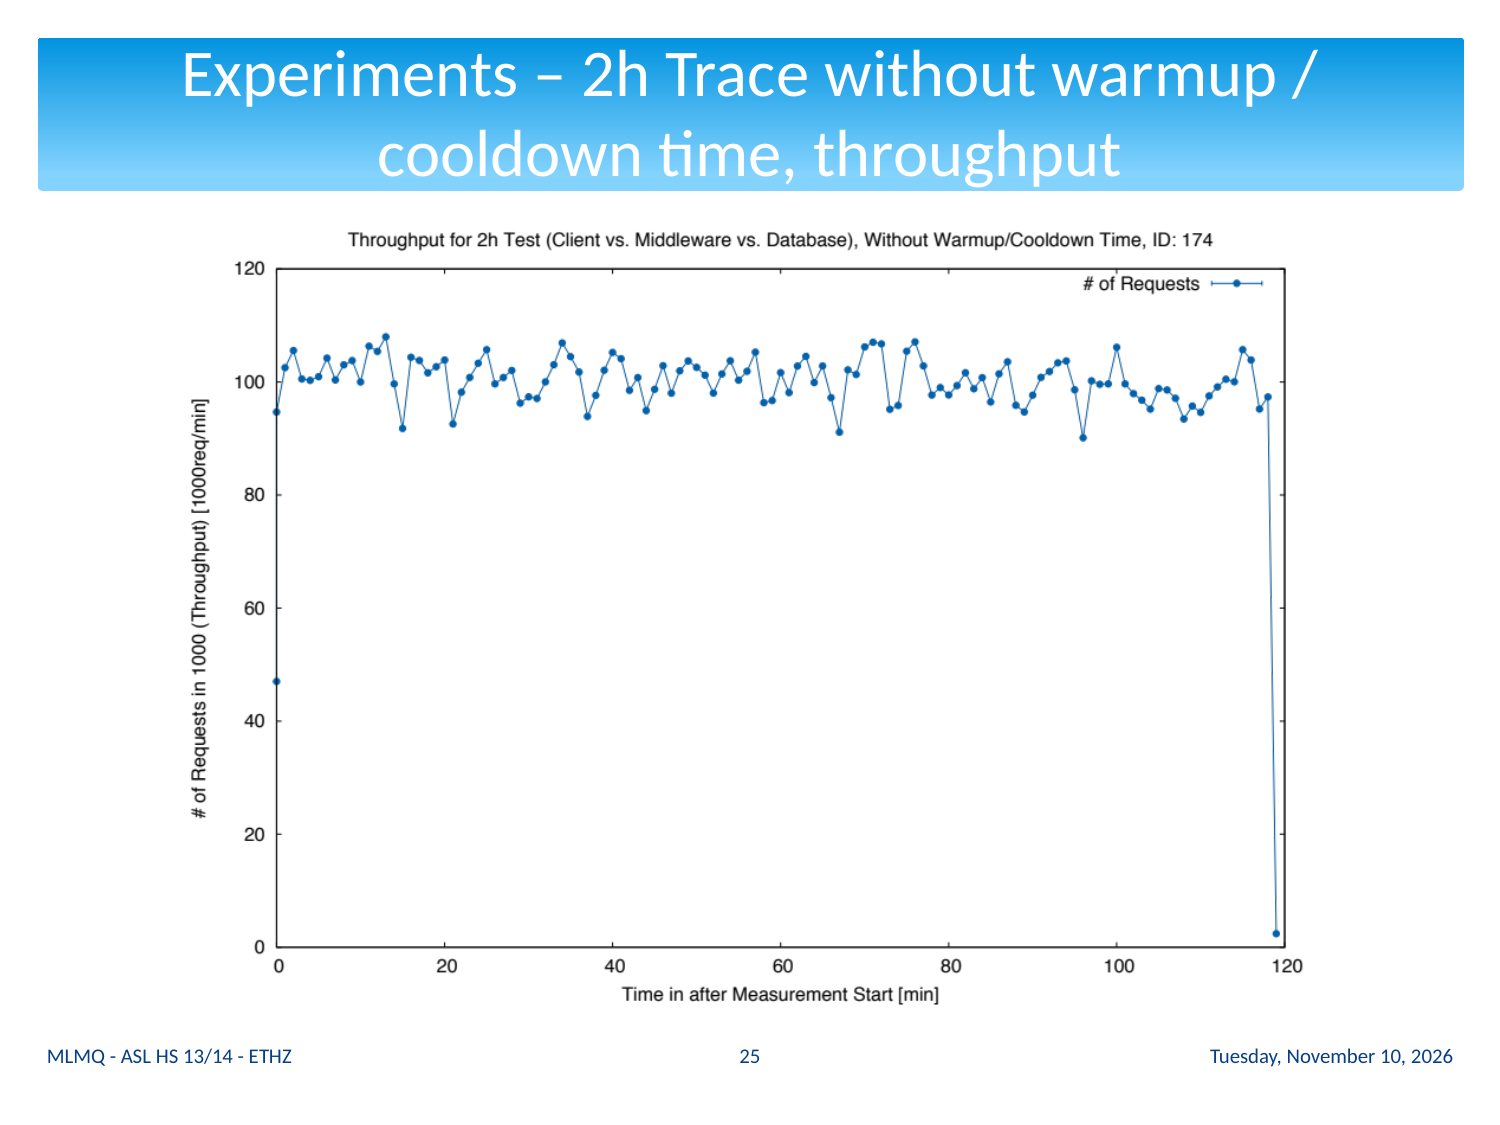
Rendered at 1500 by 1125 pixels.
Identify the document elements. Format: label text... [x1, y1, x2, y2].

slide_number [847, 1025, 1469, 1086]
title Experiments – 2h Trace without warmup / cooldown time, throughput [75, 6, 1425, 213]
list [142, 212, 1359, 1006]
footer MLMQ - ASL HS 13/14 - ETHZ [31, 1025, 653, 1086]
slide_number 25 [654, 1025, 846, 1086]
